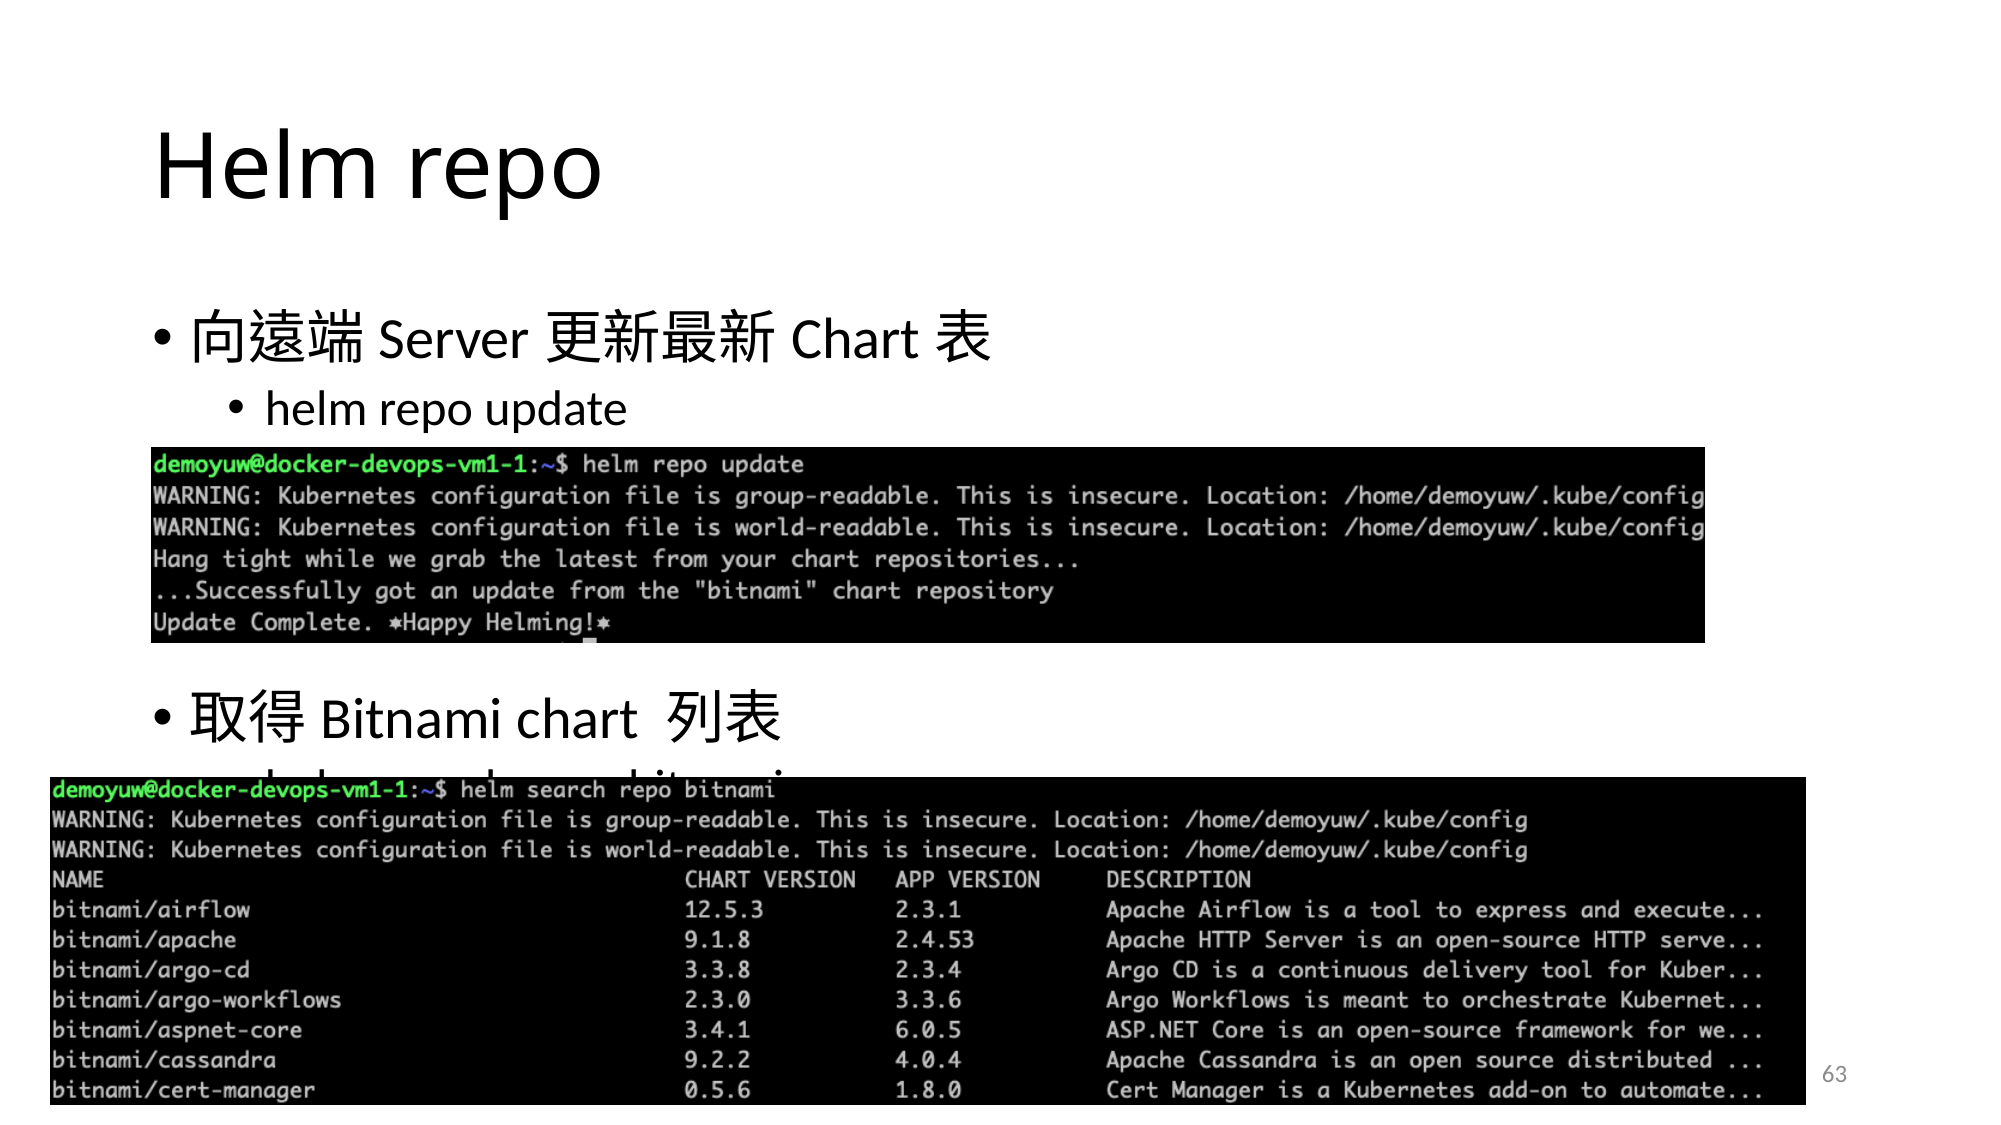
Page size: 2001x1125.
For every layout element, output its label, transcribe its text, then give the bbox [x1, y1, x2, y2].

picture [151, 447, 1705, 643]
picture [50, 777, 1806, 1105]
title Helm repo [137, 59, 1863, 278]
slide_number 63 [1806, 1042, 1863, 1103]
list 向遠端Server更新最新Chart表 helm repo update 取得Bitnami chart 列表 helm search repo bitnami [137, 301, 1863, 1015]
